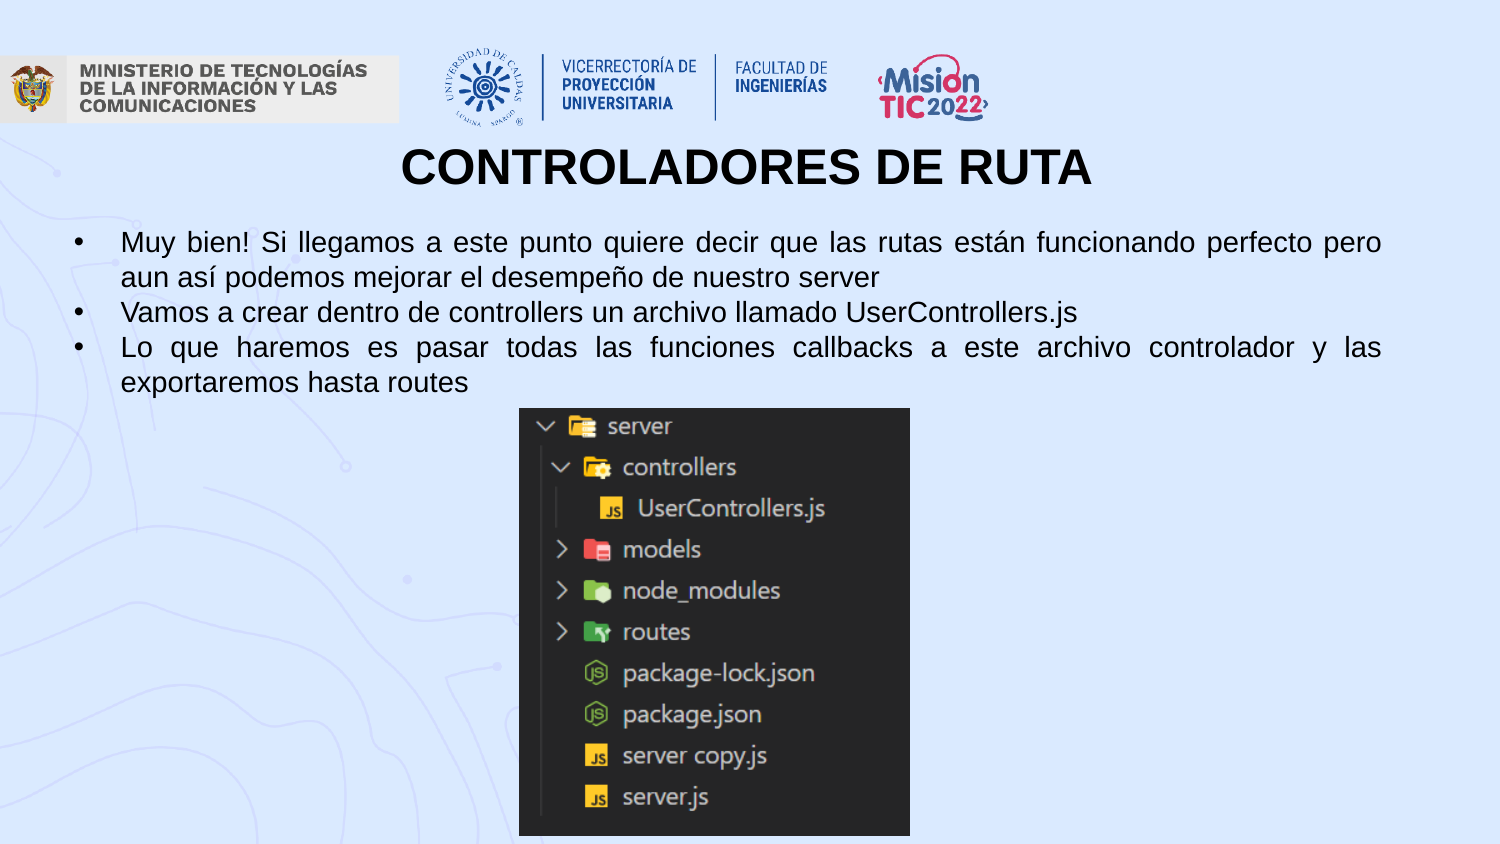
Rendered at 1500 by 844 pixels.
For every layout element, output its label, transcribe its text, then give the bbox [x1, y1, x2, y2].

picture [0, 0, 1500, 844]
text_box Muy bien! Si llegamos a este punto quiere decir que las rutas están funcionando perfecto pero aun así podemos mejorar el desempeño de nuestro server Vamos a crear dentro de controllers un archivo llamado UserControllers.js Lo que haremos es pasar todas las funciones callbacks a este archivo controlador y las exportaremos hasta routes [59, 216, 1399, 406]
text_box CONTROLADORES DE RUTA [198, 127, 1296, 202]
